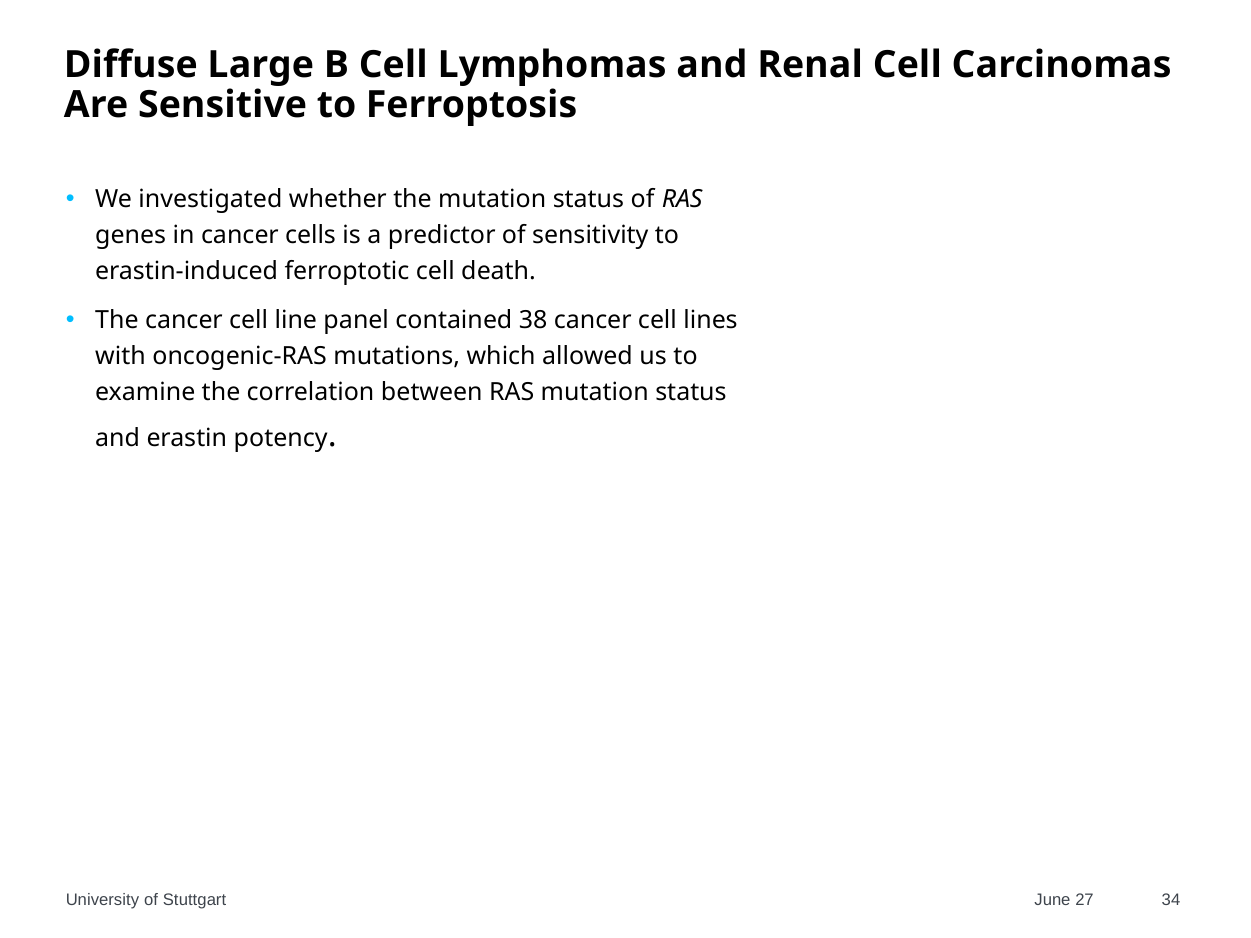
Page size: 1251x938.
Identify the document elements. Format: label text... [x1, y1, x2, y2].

text_box We investigated whether the mutation status of RAS genes in cancer cells is a predictor of sensitivity to erastin-induced ferroptotic cell death. The cancer cell line panel contained 38 cancer cell lines with oncogenic-RAS mutations, which allowed us to examine the correlation between RAS mutation status and erastin potency. [65, 176, 750, 581]
footer University of Stuttgart [65, 888, 893, 909]
slide_number 34 [1161, 888, 1198, 909]
title Diffuse Large B Cell Lymphomas and Renal Cell Carcinomas Are Sensitive to Ferroptosis [64, 44, 1186, 91]
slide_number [1034, 888, 1133, 909]
